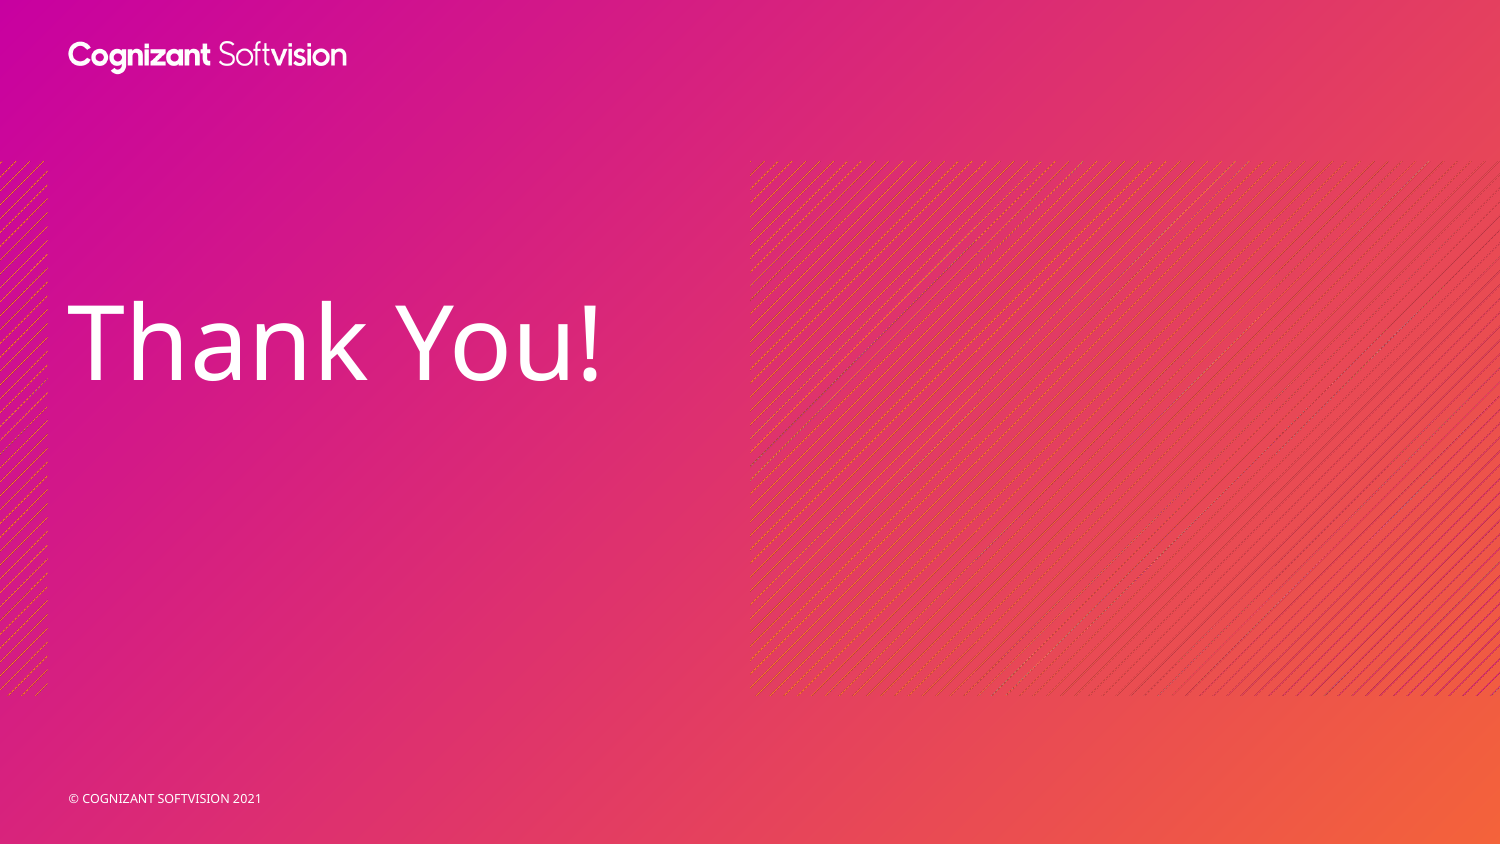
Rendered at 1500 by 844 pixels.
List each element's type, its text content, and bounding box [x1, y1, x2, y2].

picture [52, 24, 362, 90]
picture [750, 161, 1500, 696]
title Thank You! [67, 301, 750, 393]
picture [0, 161, 48, 696]
